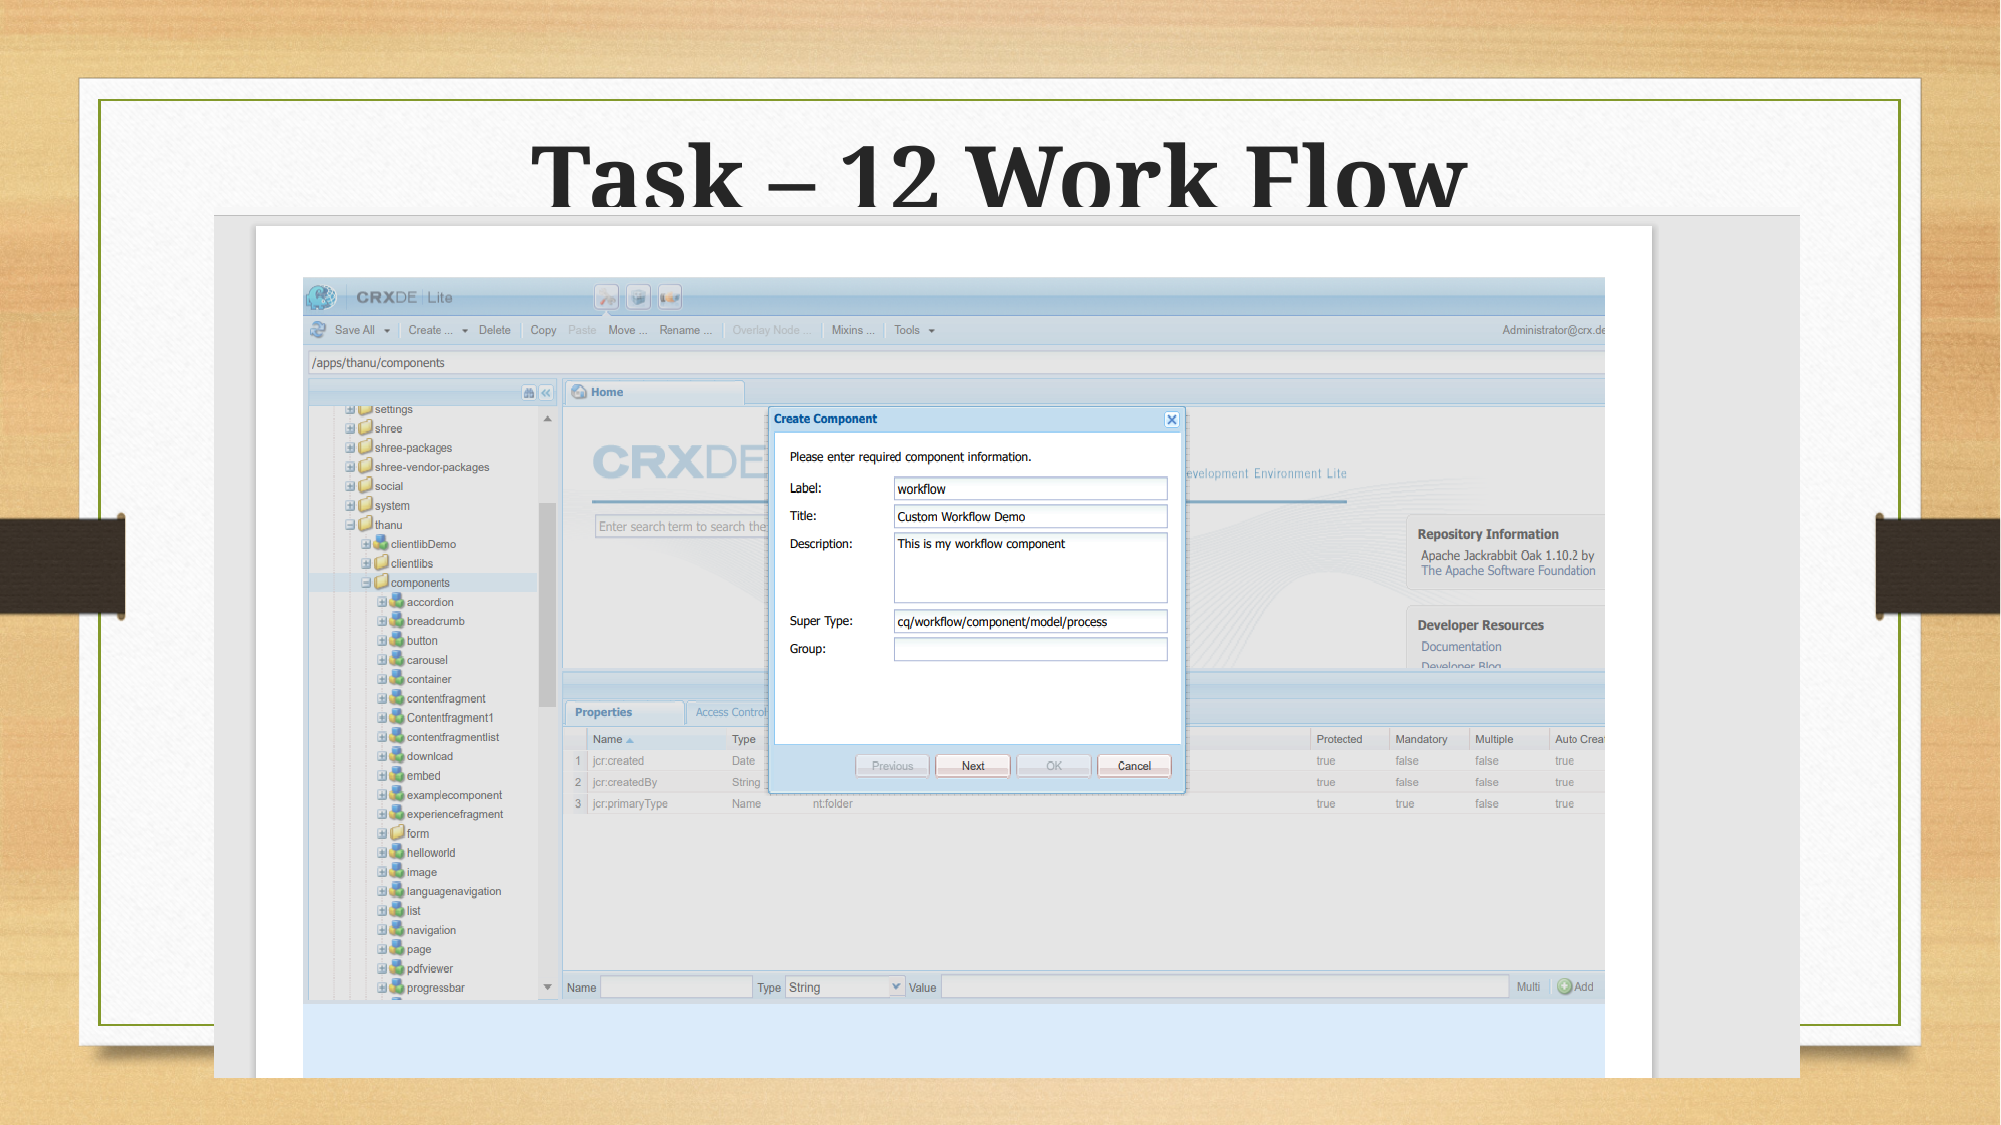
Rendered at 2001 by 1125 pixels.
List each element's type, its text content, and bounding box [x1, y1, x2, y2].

picture [0, 0, 2001, 1125]
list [214, 206, 1801, 1078]
title Task – 12 Work Flow [212, 86, 1788, 265]
